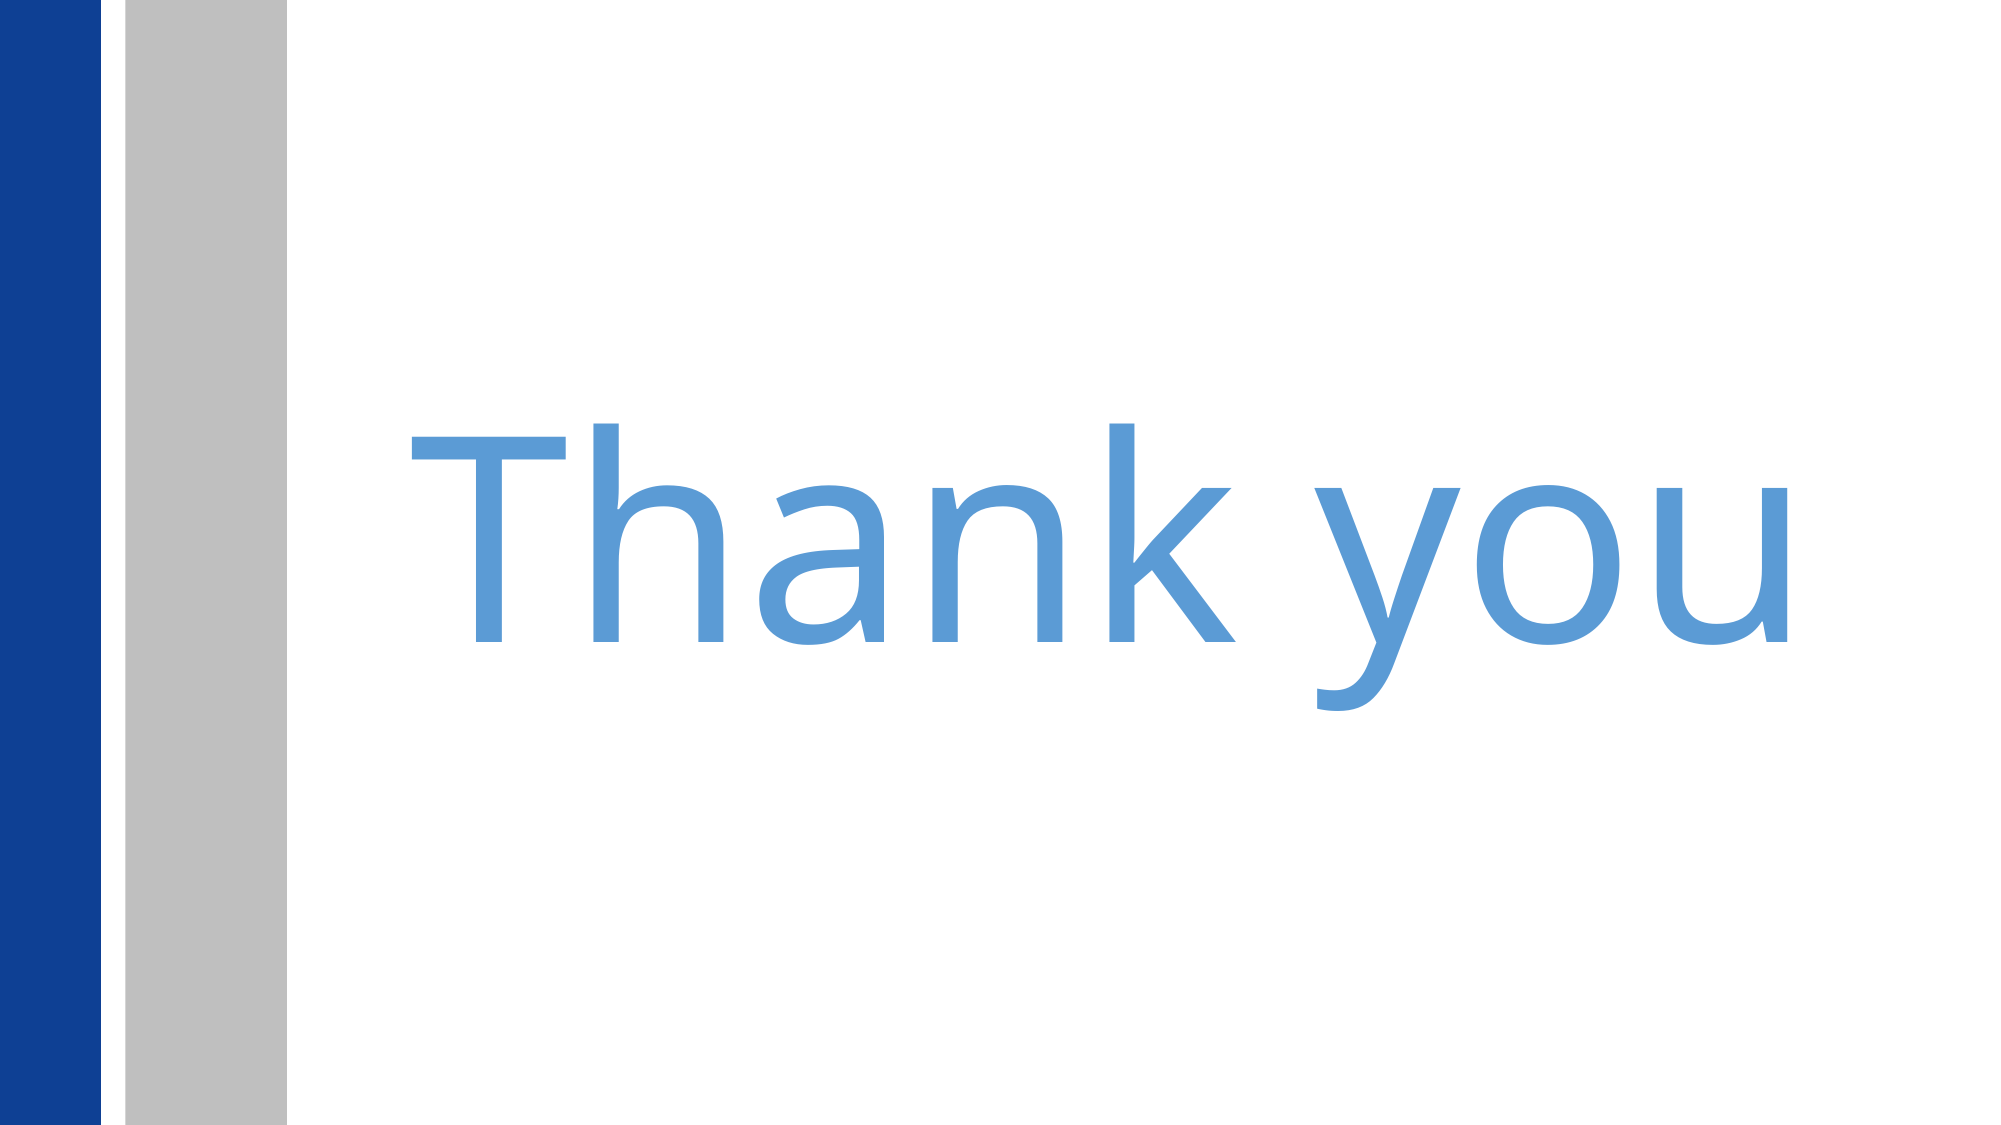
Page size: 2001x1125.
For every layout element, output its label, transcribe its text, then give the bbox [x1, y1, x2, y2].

text_box [125, 0, 287, 1125]
list Thank you [360, 86, 1863, 1014]
text_box [0, 0, 101, 1125]
